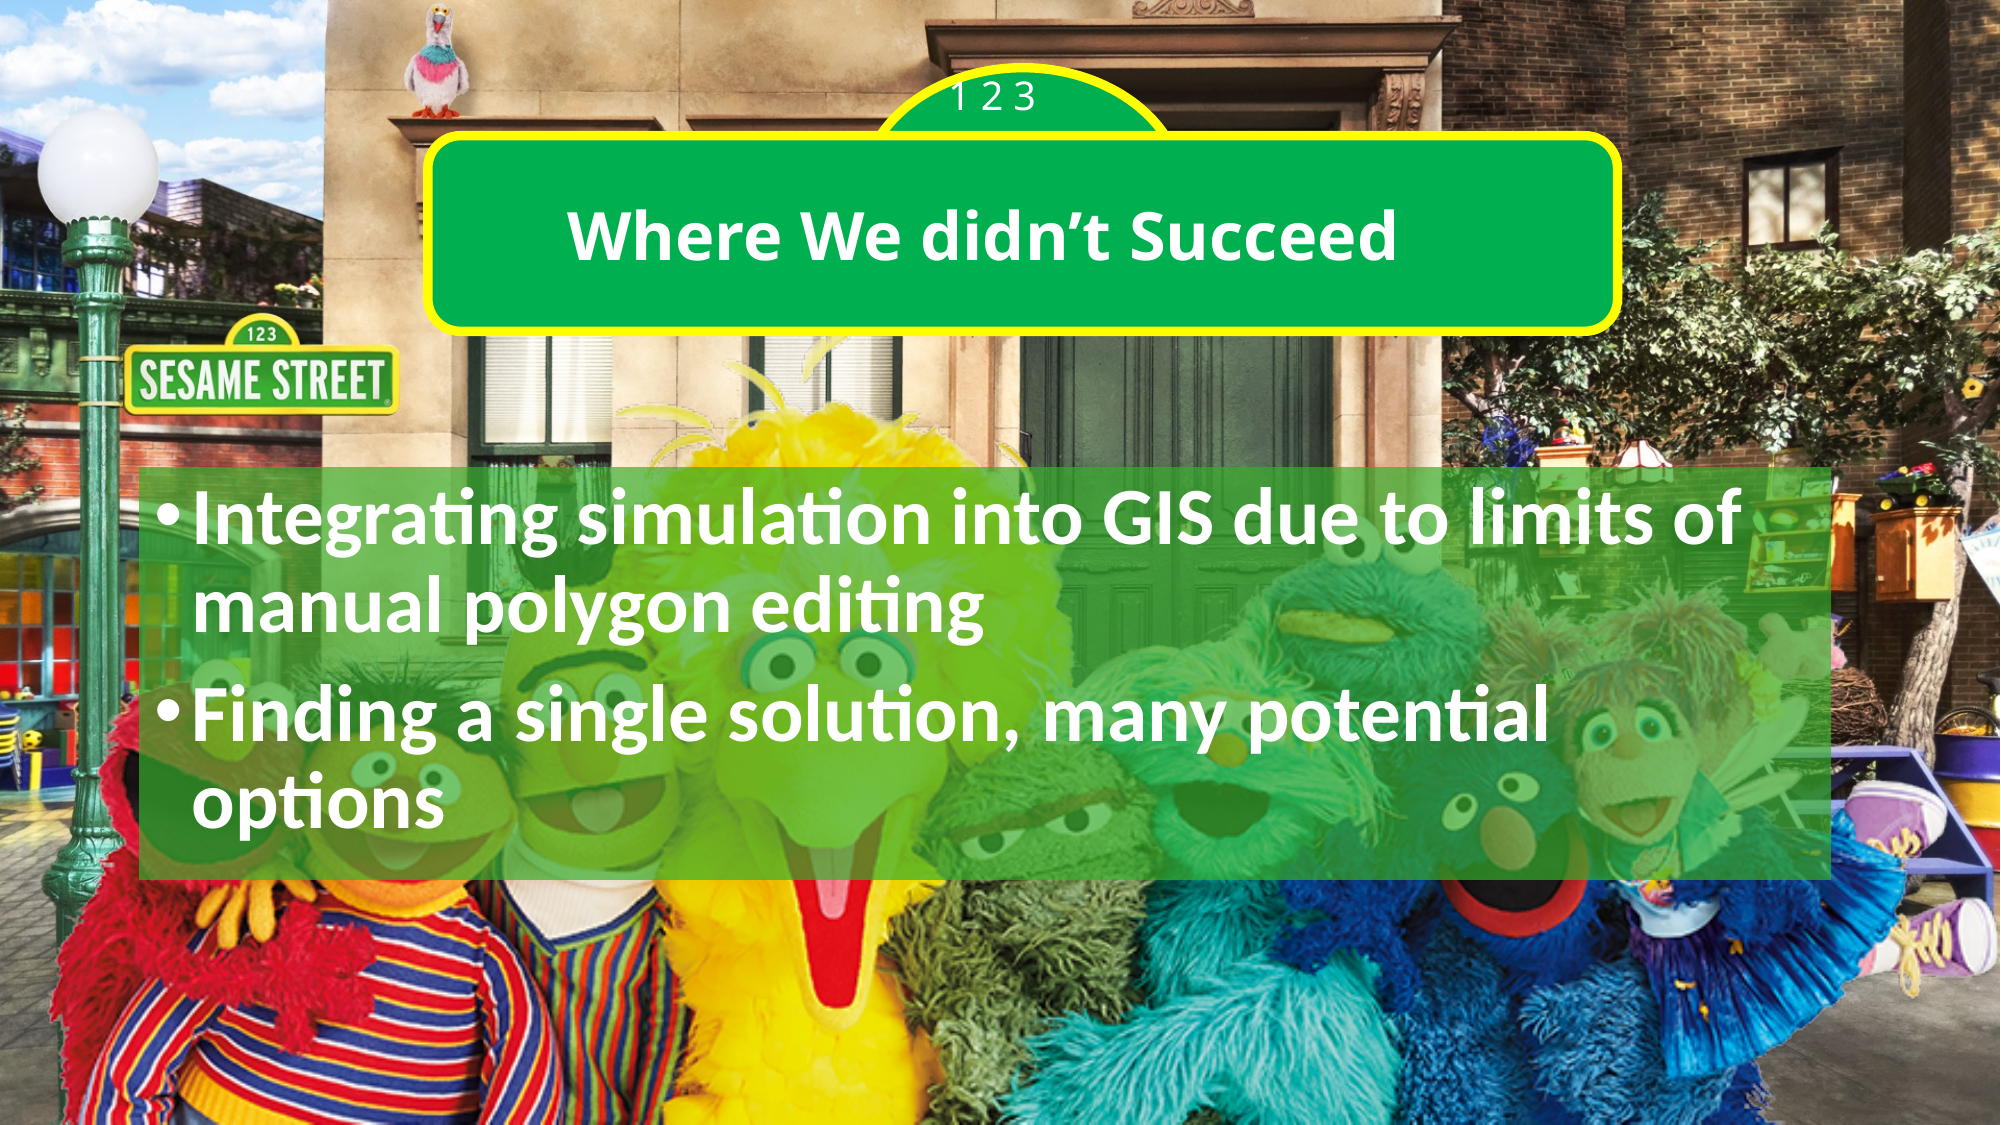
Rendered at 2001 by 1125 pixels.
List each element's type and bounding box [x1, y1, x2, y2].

text_box [427, 67, 1618, 332]
picture [0, 0, 2000, 1125]
